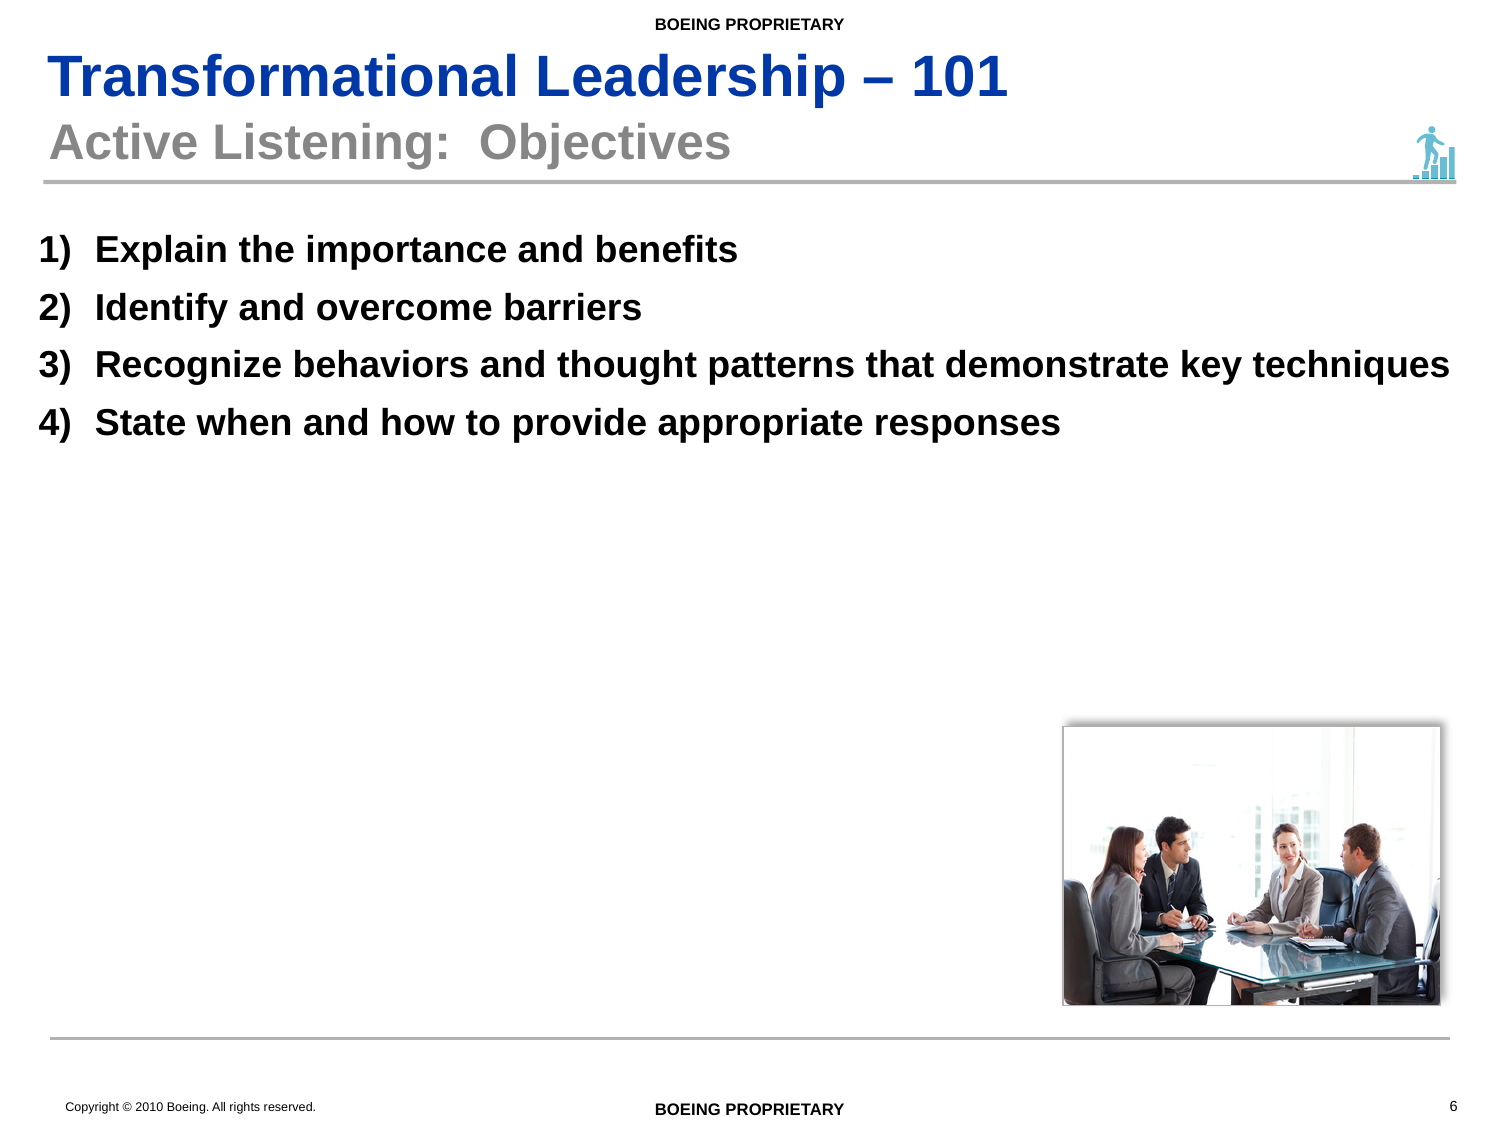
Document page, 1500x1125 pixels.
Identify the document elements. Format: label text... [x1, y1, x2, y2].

title Active Listening: Objectives [0, 114, 1500, 189]
list Explain the importance and benefits Identify and overcome barriers Recognize behaviors and thought patterns that demonstrate key techniques State when and how to provide appropriate responses [23, 217, 1487, 854]
picture [1063, 727, 1441, 1006]
slide_number 6 [1048, 1087, 1459, 1124]
